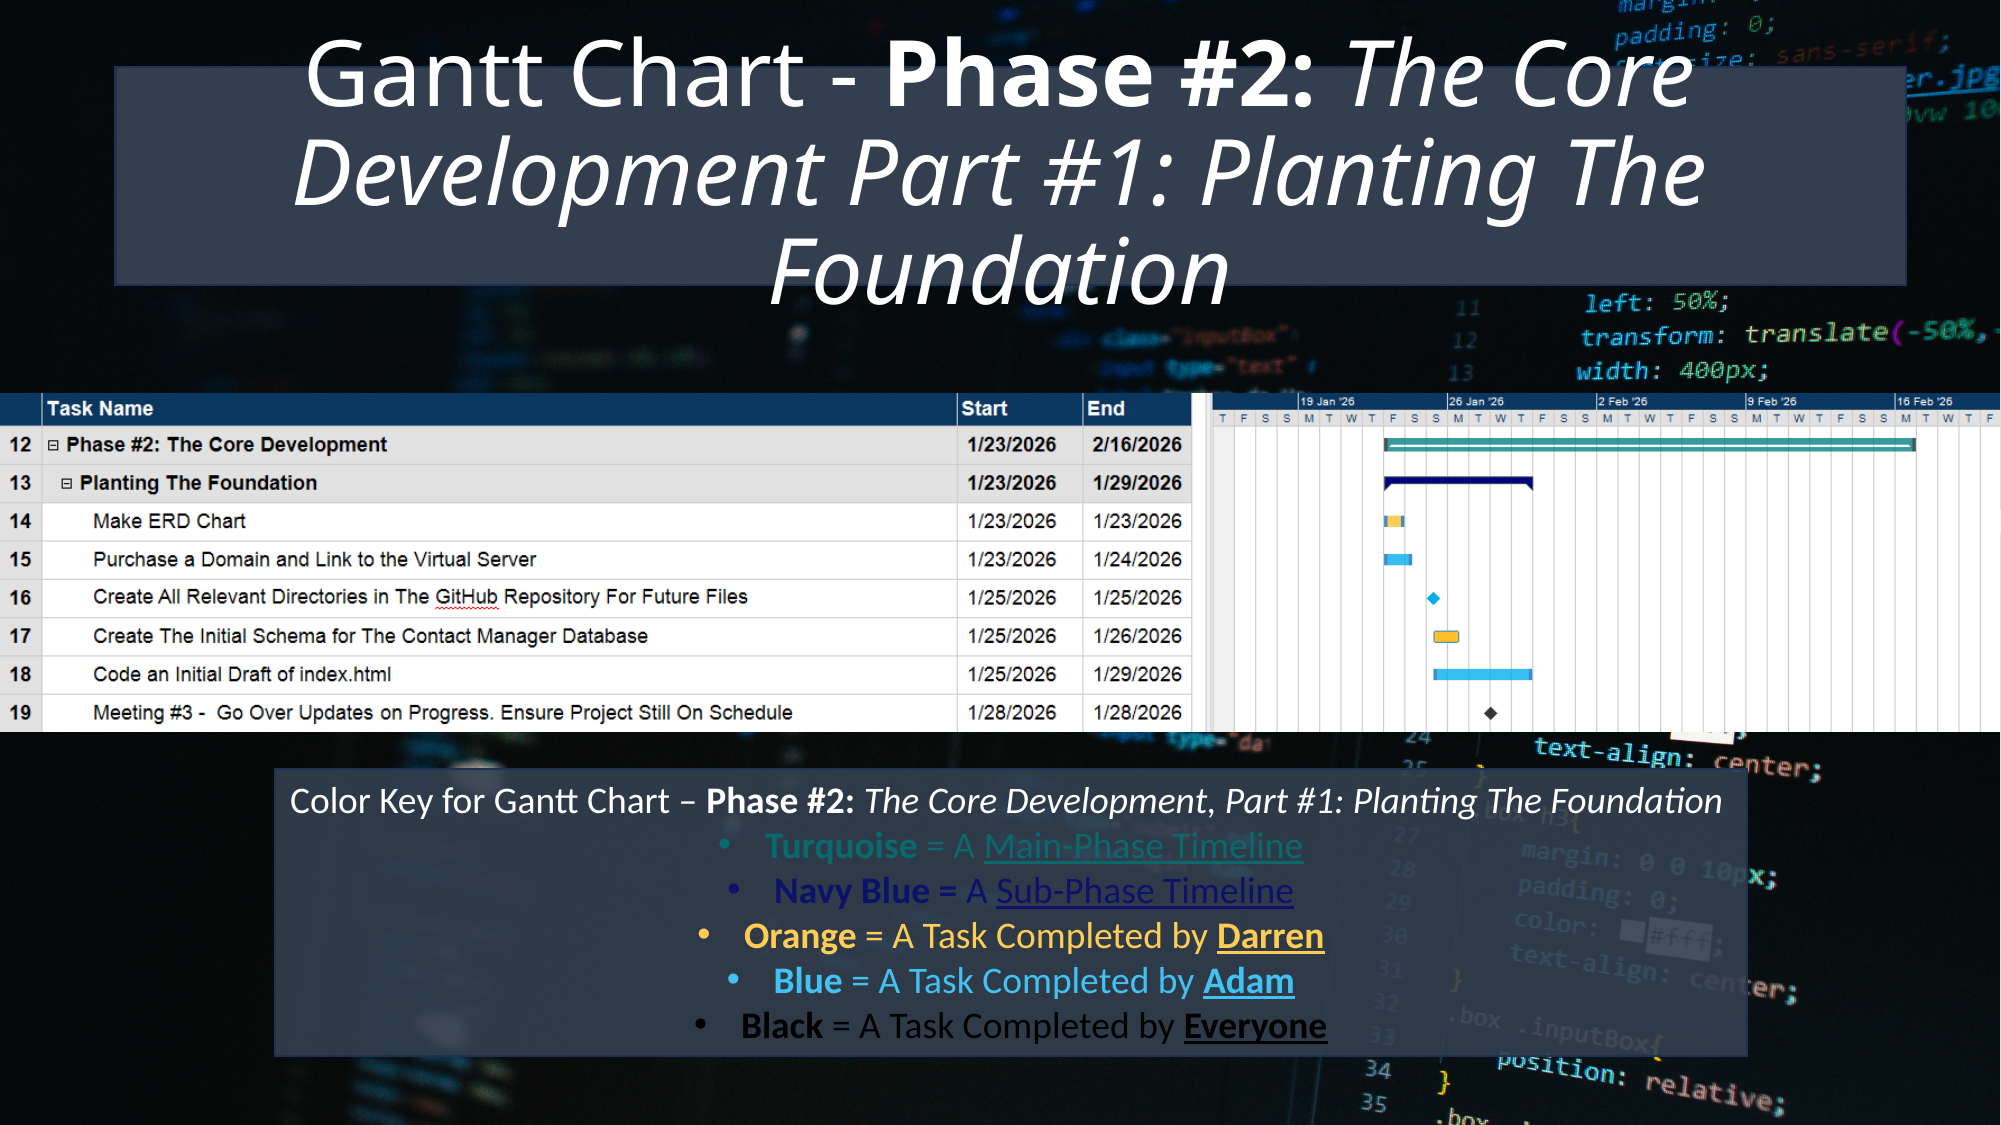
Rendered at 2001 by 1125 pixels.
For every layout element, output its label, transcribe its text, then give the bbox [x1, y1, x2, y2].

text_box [275, 768, 1747, 1125]
title Gantt Chart - Phase #2: The Core Development Part #1: Planting The Foundation [93, 67, 1907, 285]
picture [0, 0, 2001, 1125]
